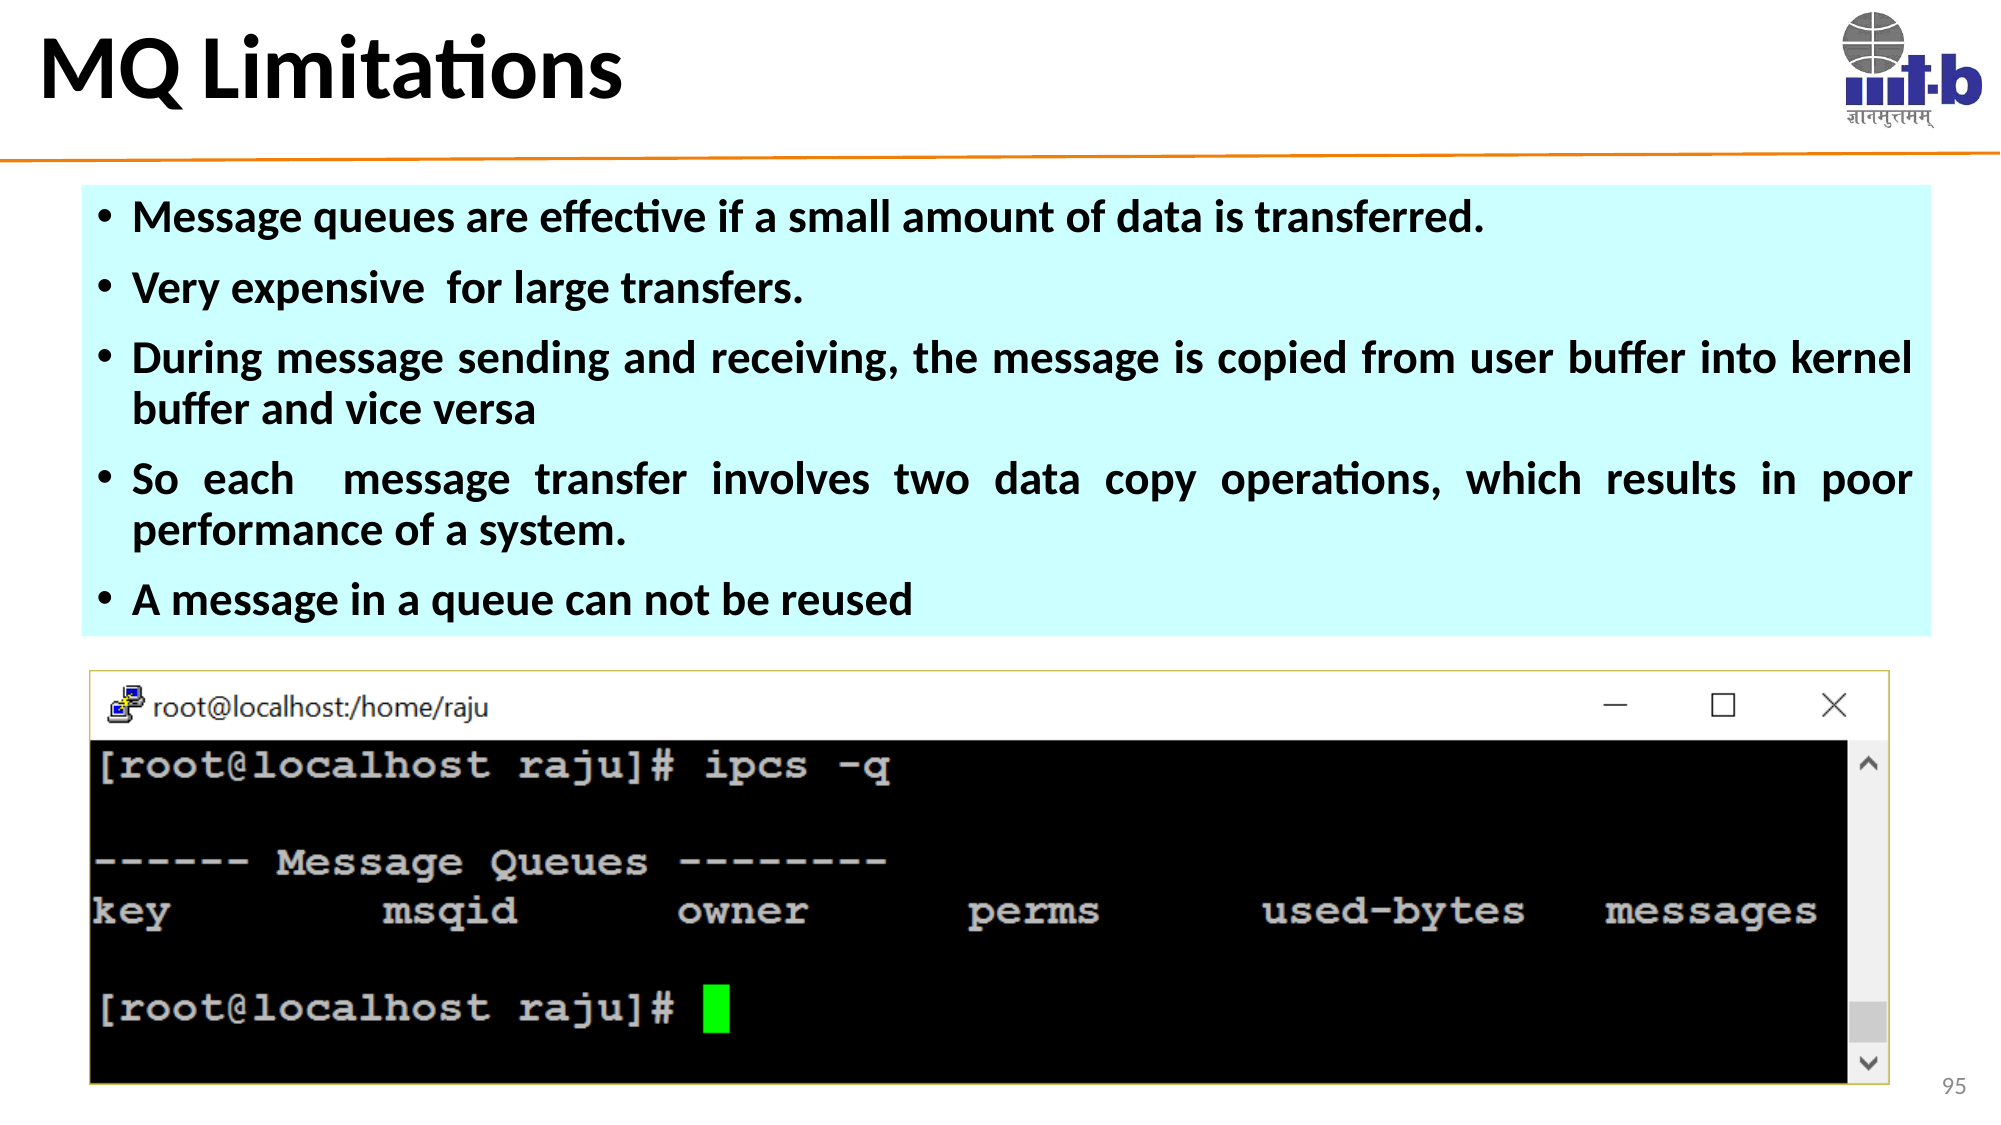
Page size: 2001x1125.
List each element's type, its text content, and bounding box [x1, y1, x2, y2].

slide_number 95 [1532, 1054, 1983, 1115]
picture [89, 670, 1890, 1085]
text_box Message queues are effective if a small amount of data is transferred. Very expensive for large transfers. During message sending and receiving, the message is copied from user buffer into kernel buffer and vice versa So each message transfer involves two data copy operations, which results in poor performance of a system. A message in a queue can not be reused [81, 184, 1931, 637]
title MQ Limitations [23, 7, 1957, 132]
picture [1957, 8, 1983, 130]
